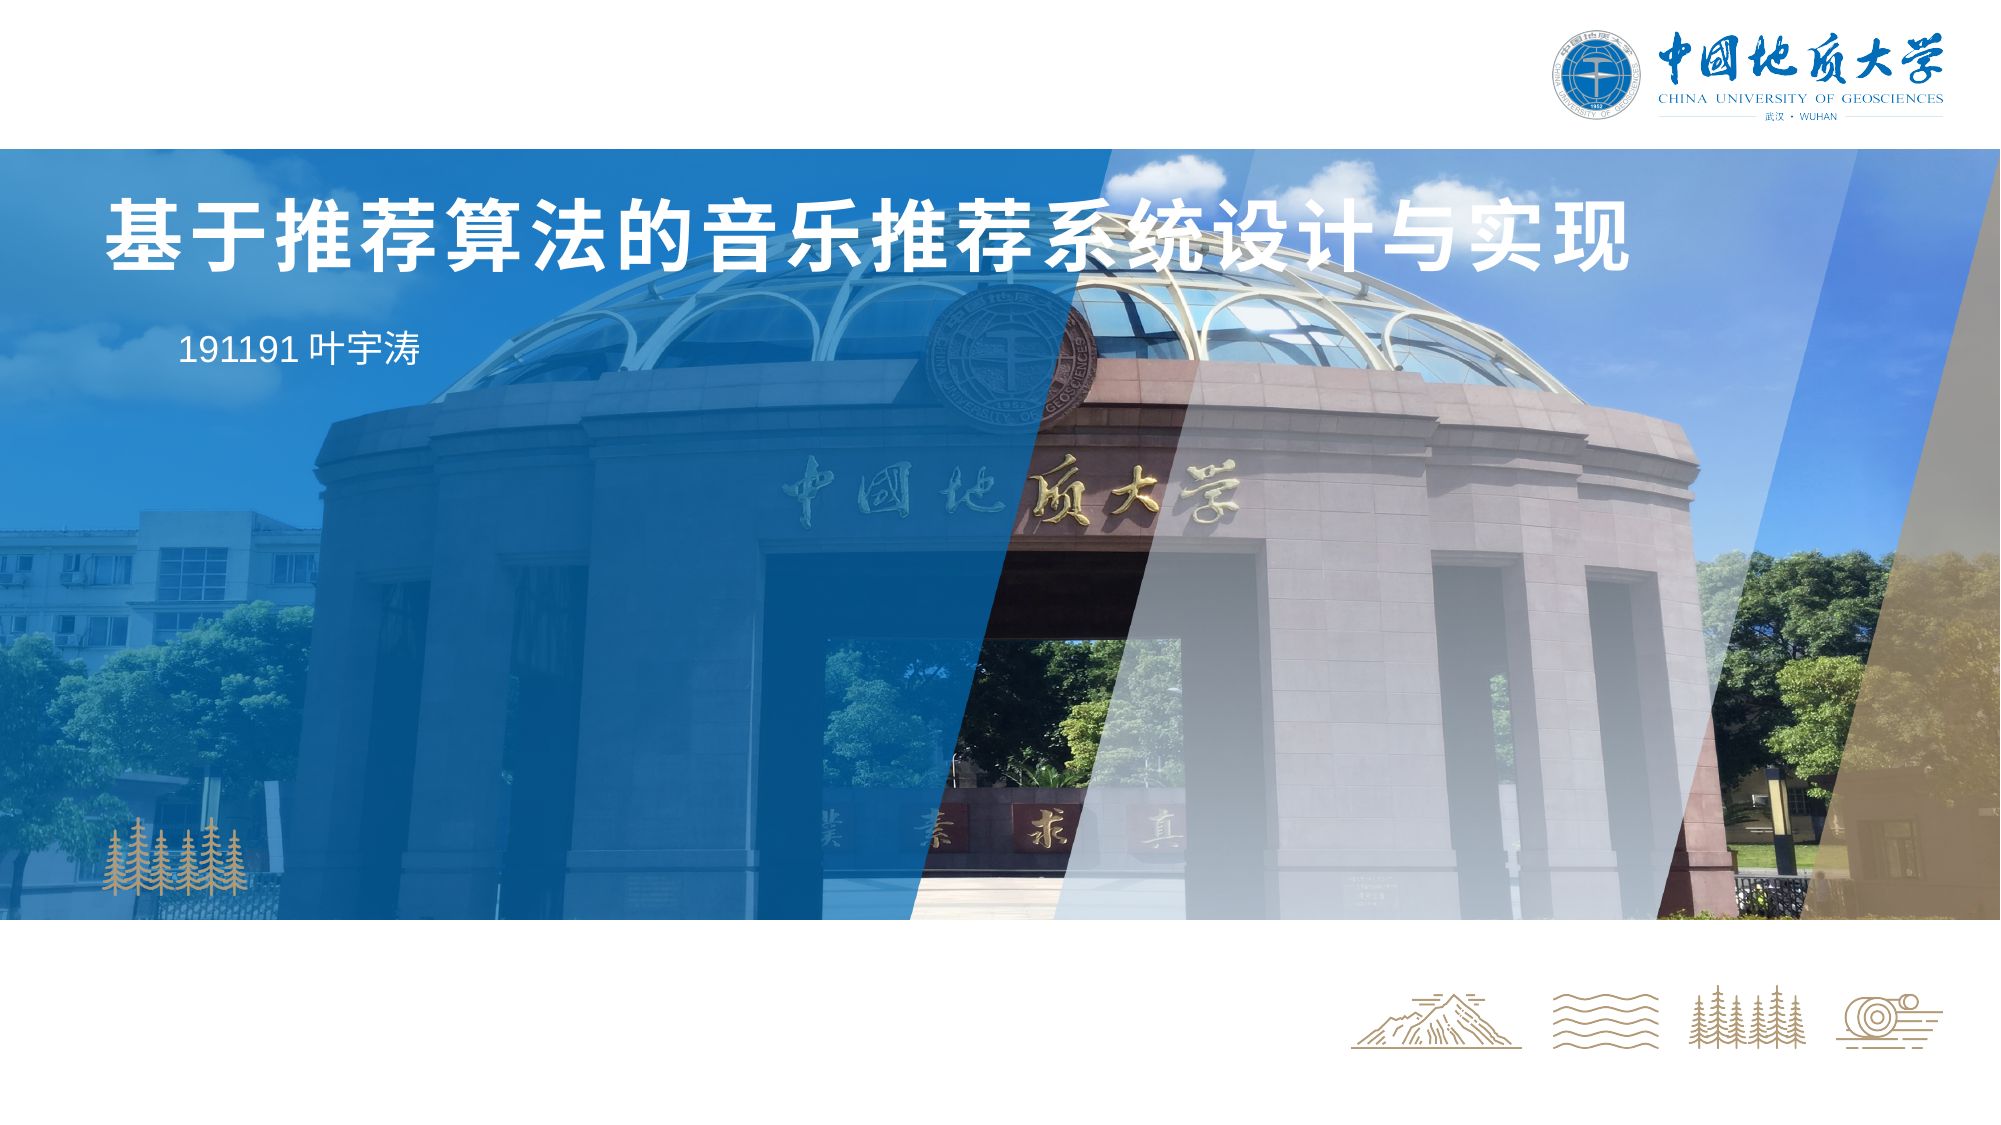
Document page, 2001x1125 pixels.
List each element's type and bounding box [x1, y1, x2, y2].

picture [1552, 30, 1943, 121]
picture [0, 149, 2000, 920]
picture [1351, 985, 1943, 1049]
